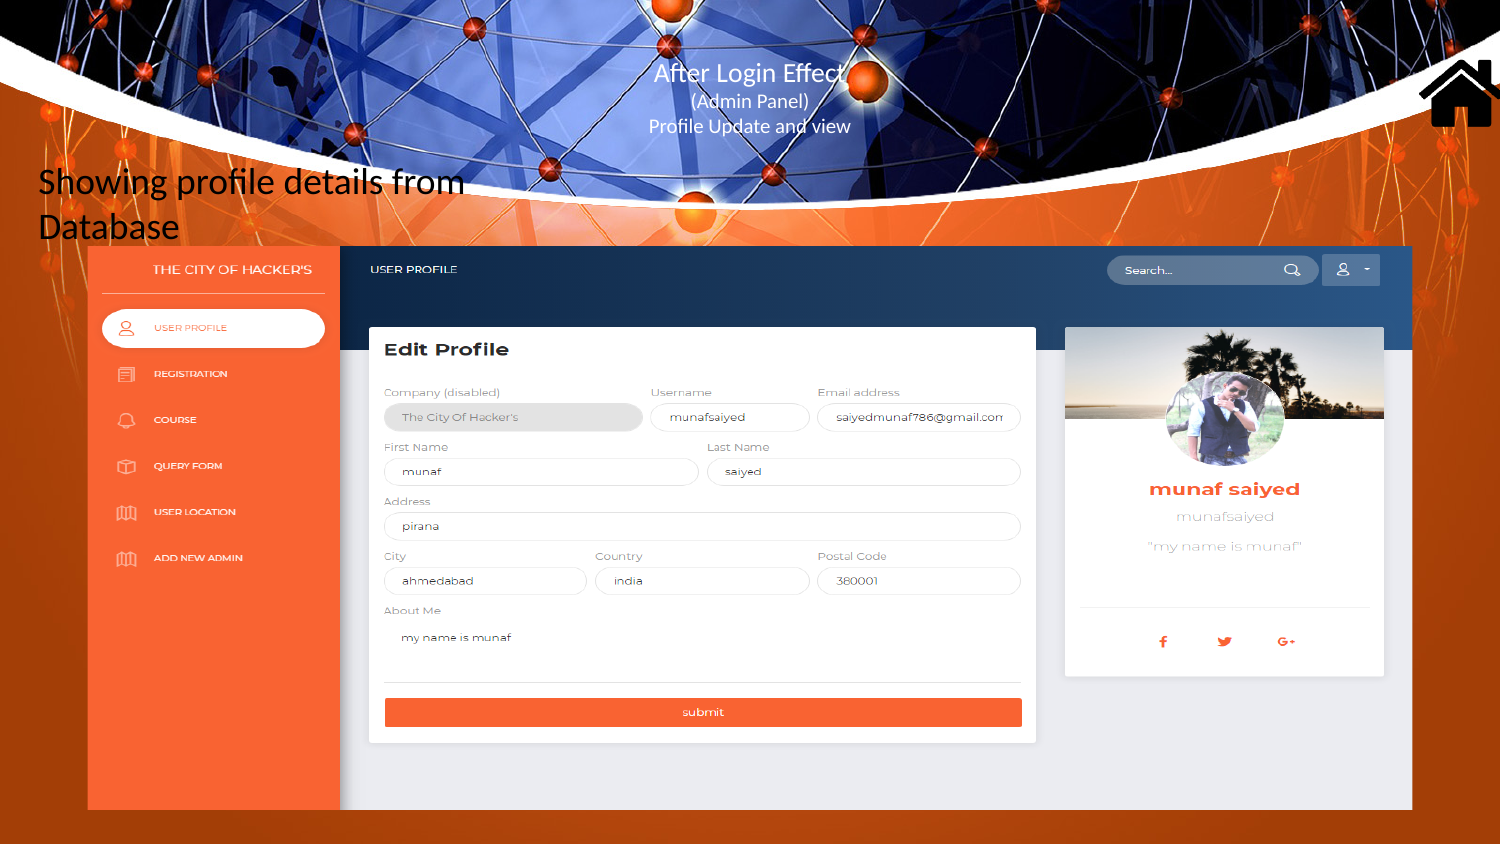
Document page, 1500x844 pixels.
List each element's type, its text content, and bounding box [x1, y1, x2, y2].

text_box Showing profile details from Database [23, 149, 625, 254]
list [87, 246, 1413, 810]
title After Login Effect (Admin Panel) Profile Update and view [73, 46, 1427, 147]
picture [0, 0, 1500, 844]
